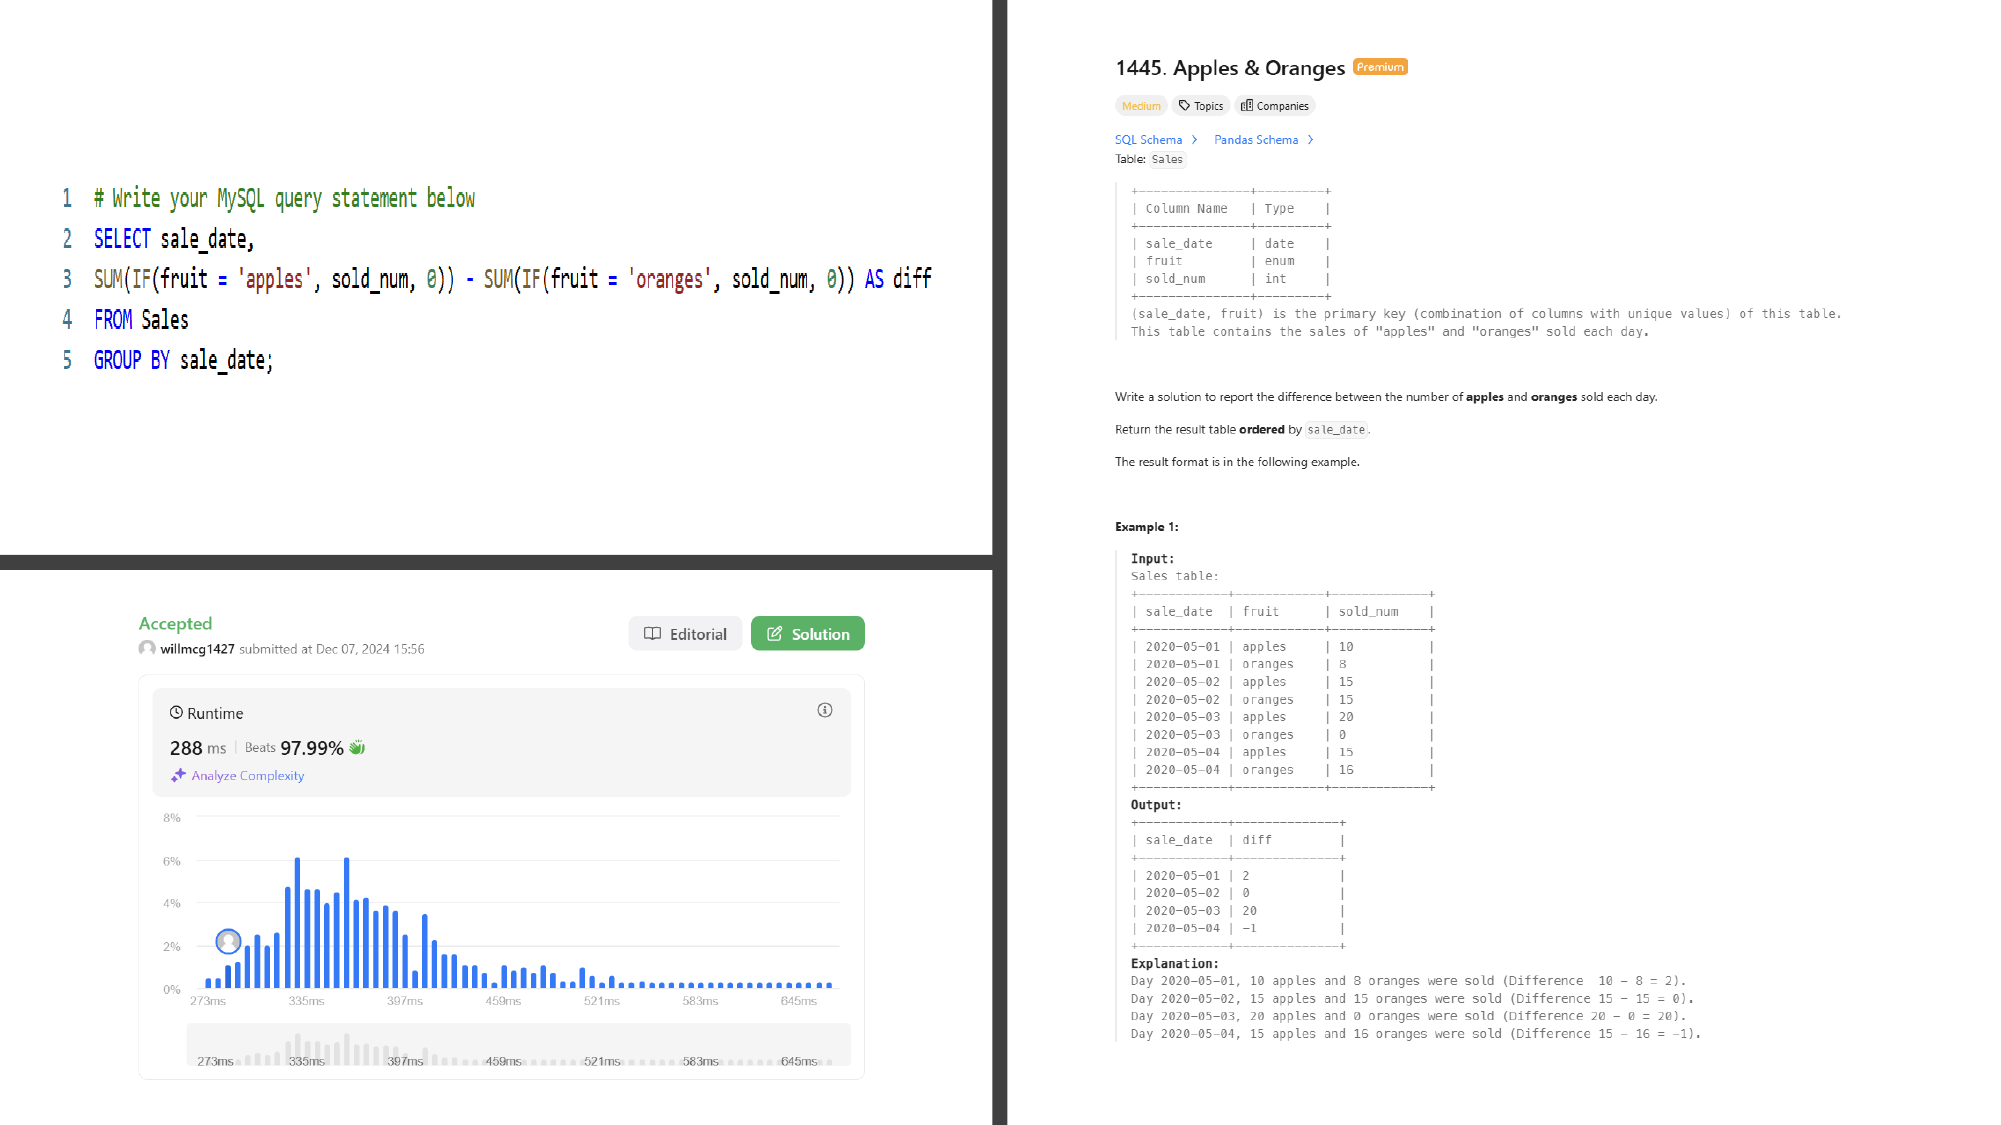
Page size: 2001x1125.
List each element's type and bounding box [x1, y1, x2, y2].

text_box [991, 0, 1009, 1125]
picture [56, 174, 949, 380]
picture [1113, 52, 1847, 1049]
text_box [0, 553, 1006, 571]
picture [131, 608, 874, 1087]
